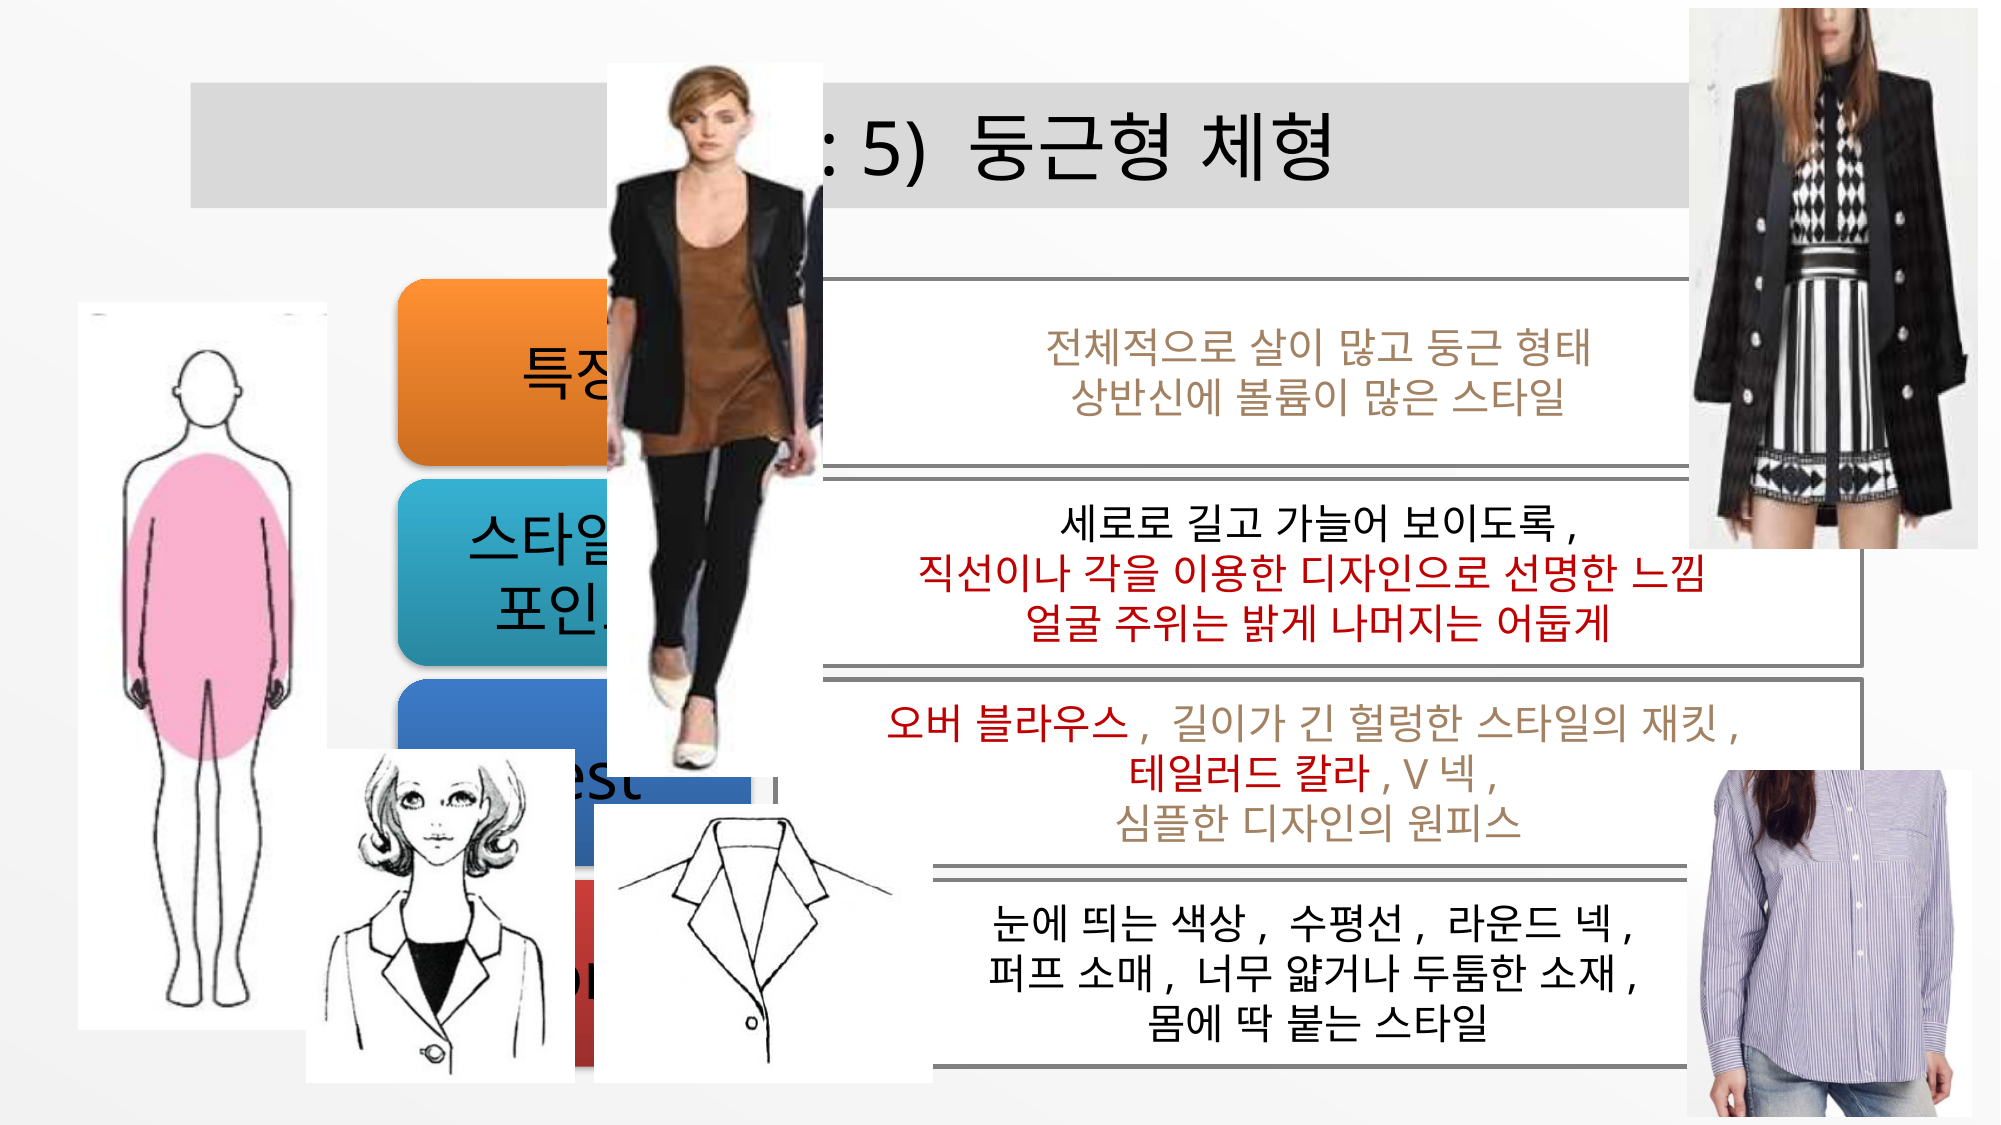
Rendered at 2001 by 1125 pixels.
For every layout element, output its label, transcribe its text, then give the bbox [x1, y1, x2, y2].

text_box 눈에 띄는 색상, 수평선, 라운드 넥, 퍼프 소매, 너무 얇거나 두툼한 소재, 몸에 딱 붙는 스타일 [938, 878, 1682, 1069]
text_box 특징 [397, 278, 601, 466]
text_box 세로로 길고 가늘어 보이도록, 직선이나 각을 이용한 디자인으로 선명한 느낌 얼굴 주위는 밝게 나머지는 어둡게 [829, 477, 1864, 668]
text_box 오버 블라우스, 길이가 긴 헐렁한 스타일의 재킷, 테일러드 칼라, V넥, 심플한 디자인의 원피스 [773, 677, 1864, 868]
text_box 여성: 5) 둥근형 체형 [829, 82, 1684, 209]
text_box 여성: 5) 둥근형 체형 [190, 82, 601, 209]
text_box 전체적으로 살이 많고 둥근 형태 상반신에 볼륨이 많은 스타일 [829, 277, 1684, 468]
text_box Best [397, 679, 752, 867]
picture [1689, 8, 1978, 550]
picture [606, 63, 824, 777]
text_box Worst [580, 879, 589, 1067]
picture [78, 302, 575, 1084]
text_box 스타일링 포인트 [397, 479, 601, 667]
picture [1687, 770, 1972, 1117]
picture [594, 803, 933, 1084]
